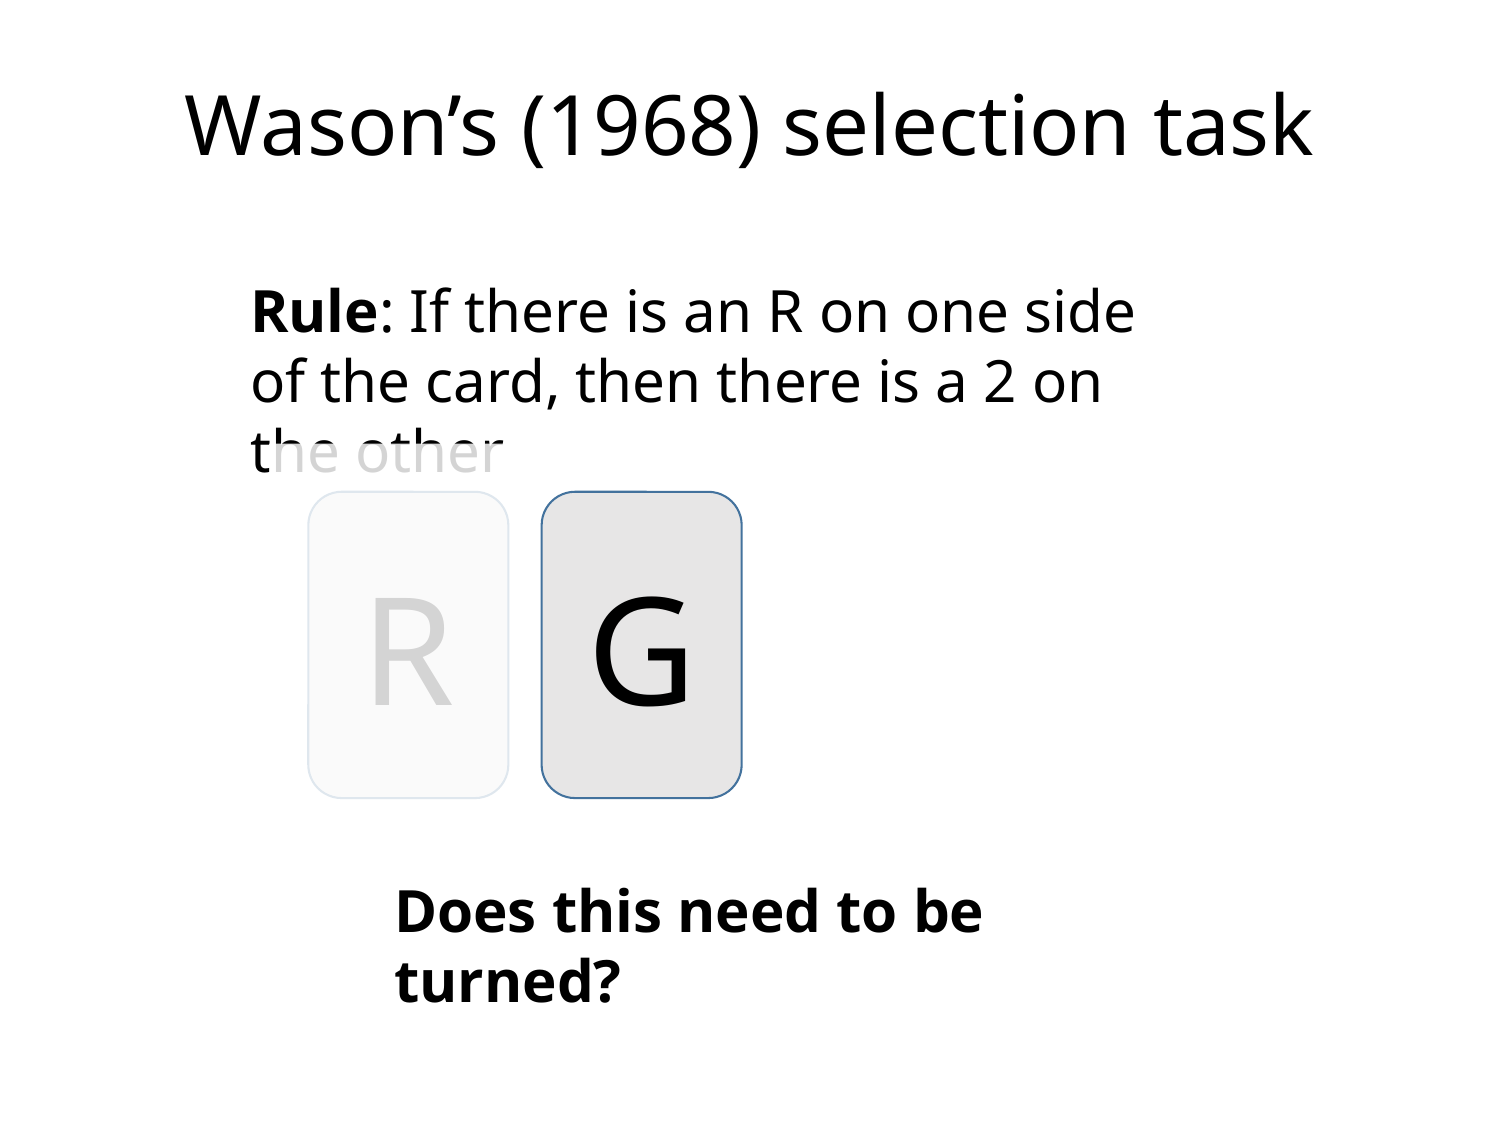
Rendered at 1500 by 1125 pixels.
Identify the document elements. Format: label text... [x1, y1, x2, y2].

text_box Does this need to be turned? [379, 866, 1227, 1022]
text_box Rule: If there is an R on one side of the card, then there is a 2 on the other [235, 266, 1209, 492]
text_box [268, 442, 524, 833]
text_box G [540, 490, 743, 800]
title Wason’s (1968) selection task [103, 59, 1397, 198]
